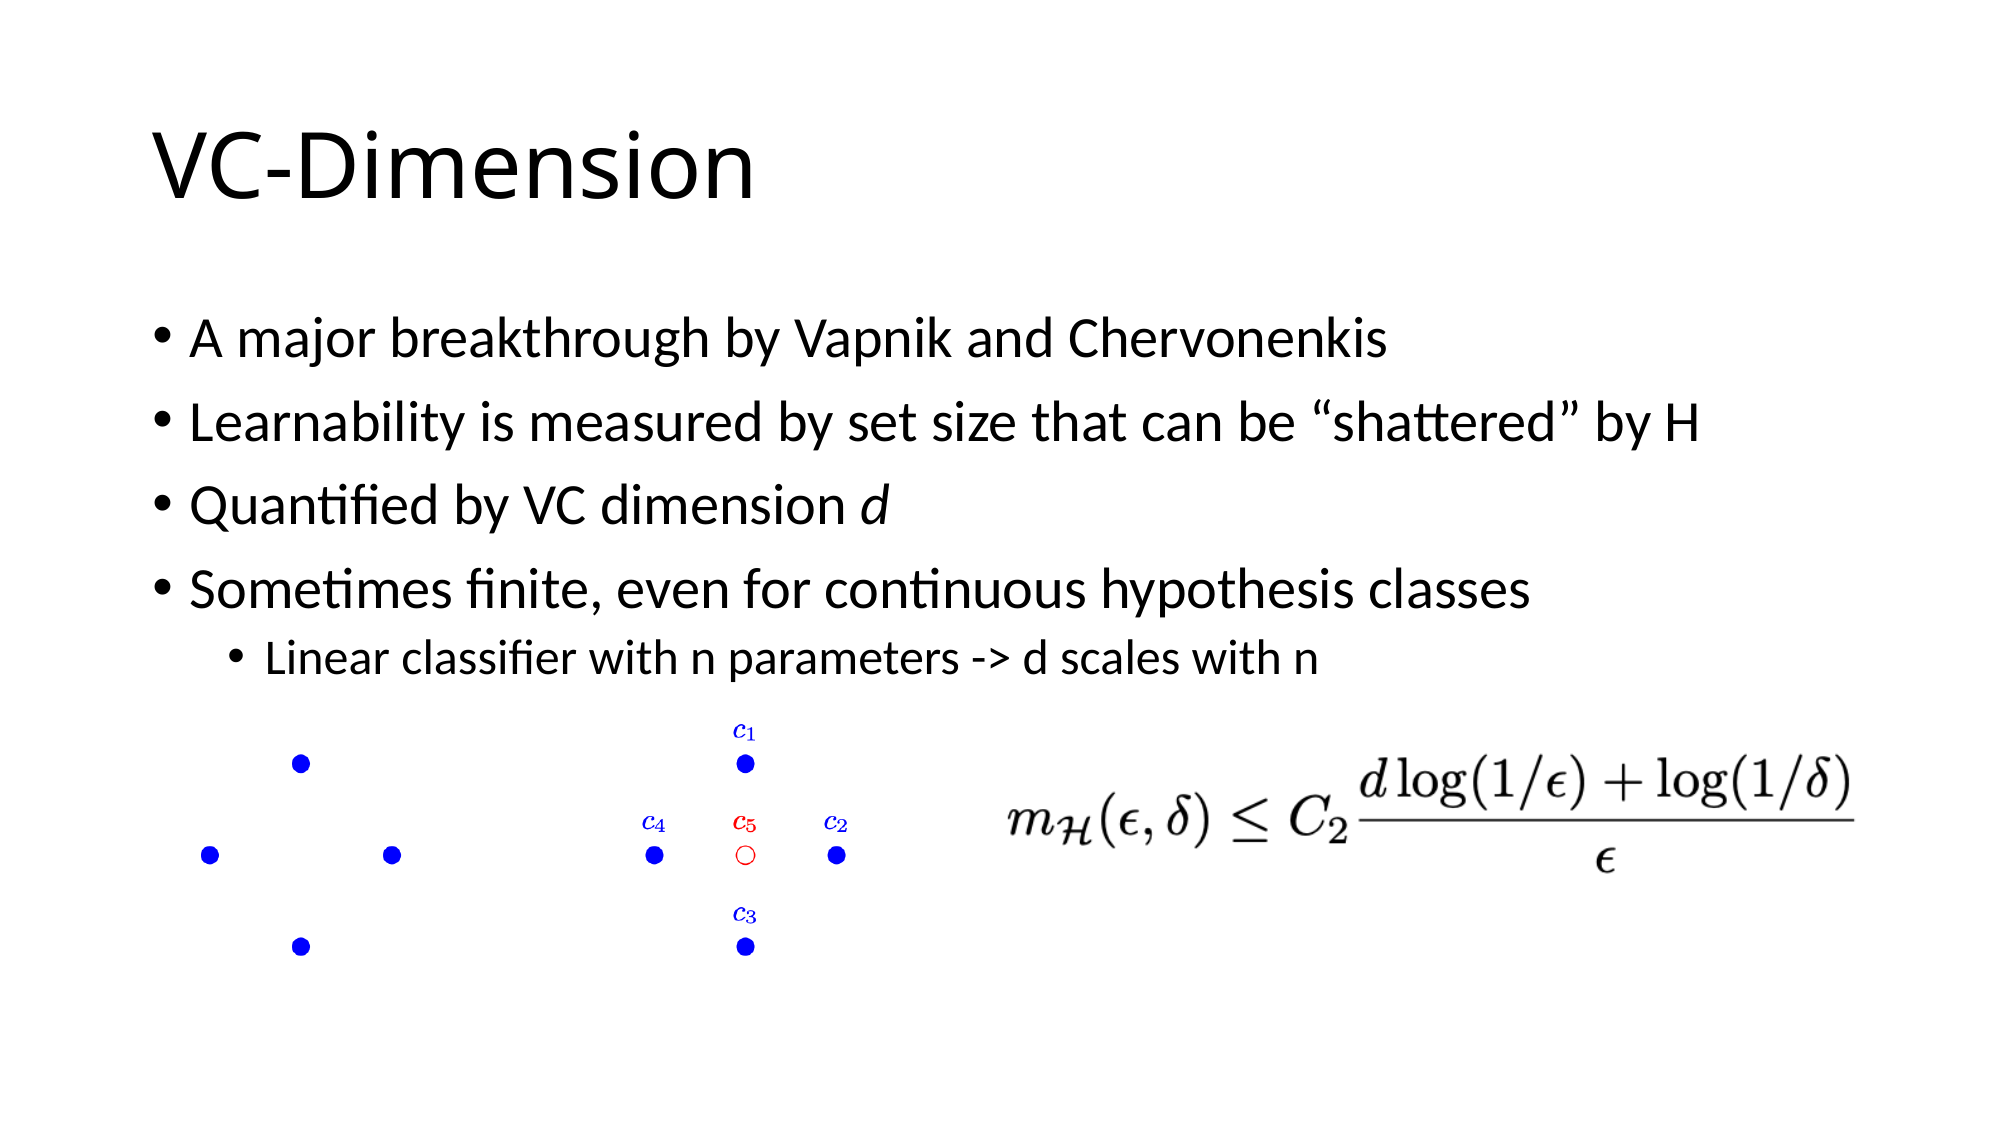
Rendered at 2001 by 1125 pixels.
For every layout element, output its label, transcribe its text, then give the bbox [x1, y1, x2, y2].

title VC-Dimension [137, 59, 1863, 278]
list A major breakthrough by Vapnik and Chervonenkis Learnability is measured by set size that can be “shattered” by H Quantified by VC dimension d Sometimes finite, even for continuous hypothesis classes Linear classifier with n parameters -> d scales with n [137, 299, 1863, 1014]
picture [1003, 726, 1863, 880]
picture [137, 694, 890, 991]
